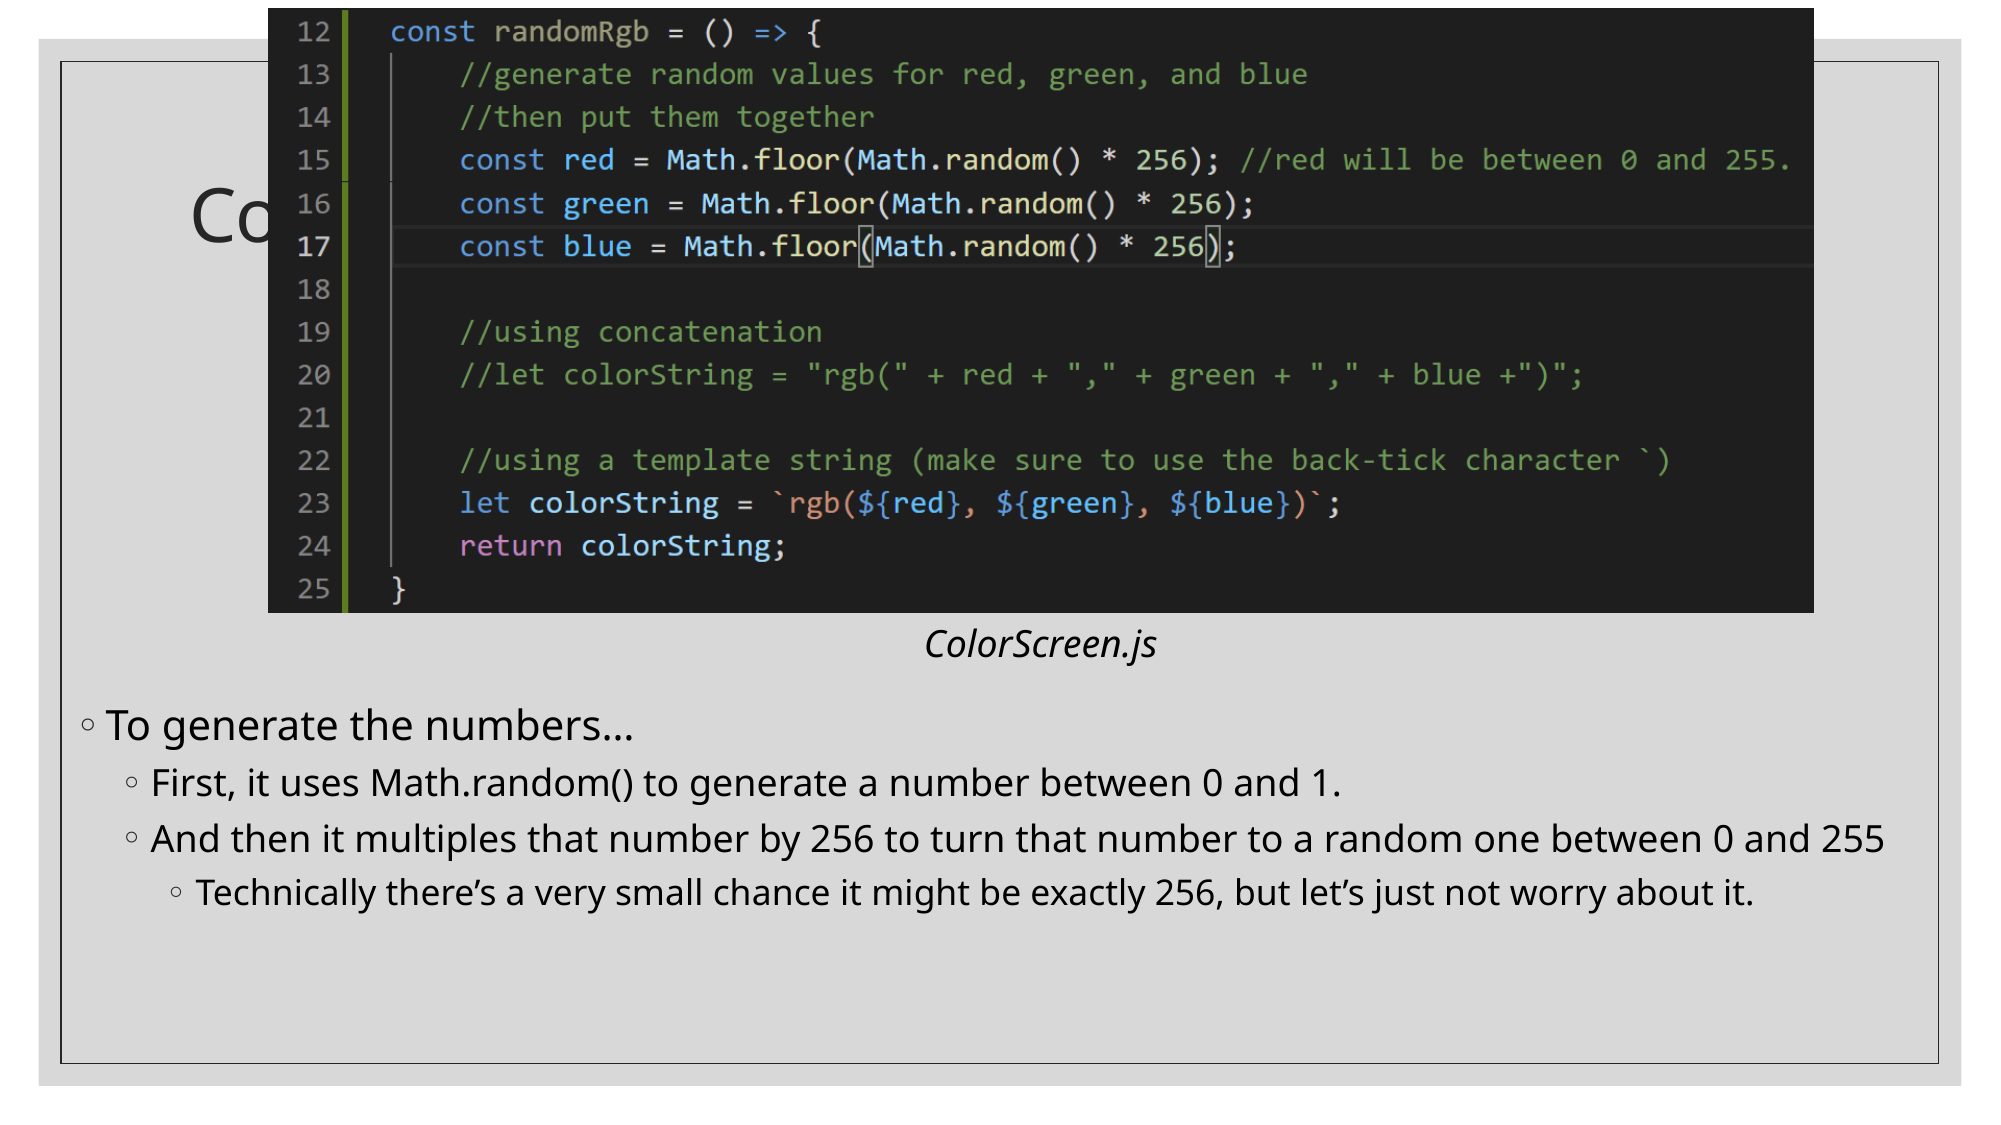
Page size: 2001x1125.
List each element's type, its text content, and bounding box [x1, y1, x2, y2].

text_box To generate the numbers… First, it uses Math.random() to generate a number between 0 and 1. And then it multiples that number by 256 to turn that number to a random one between 0 and 255 Technically there’s a very small chance it might be exactly 256, but let’s just not worry about it. [60, 612, 1949, 1125]
text_box ColorScreen.js [909, 619, 1173, 673]
picture [268, 8, 1814, 613]
title Color App [1820, 105, 1825, 331]
title Color App [174, 105, 262, 331]
